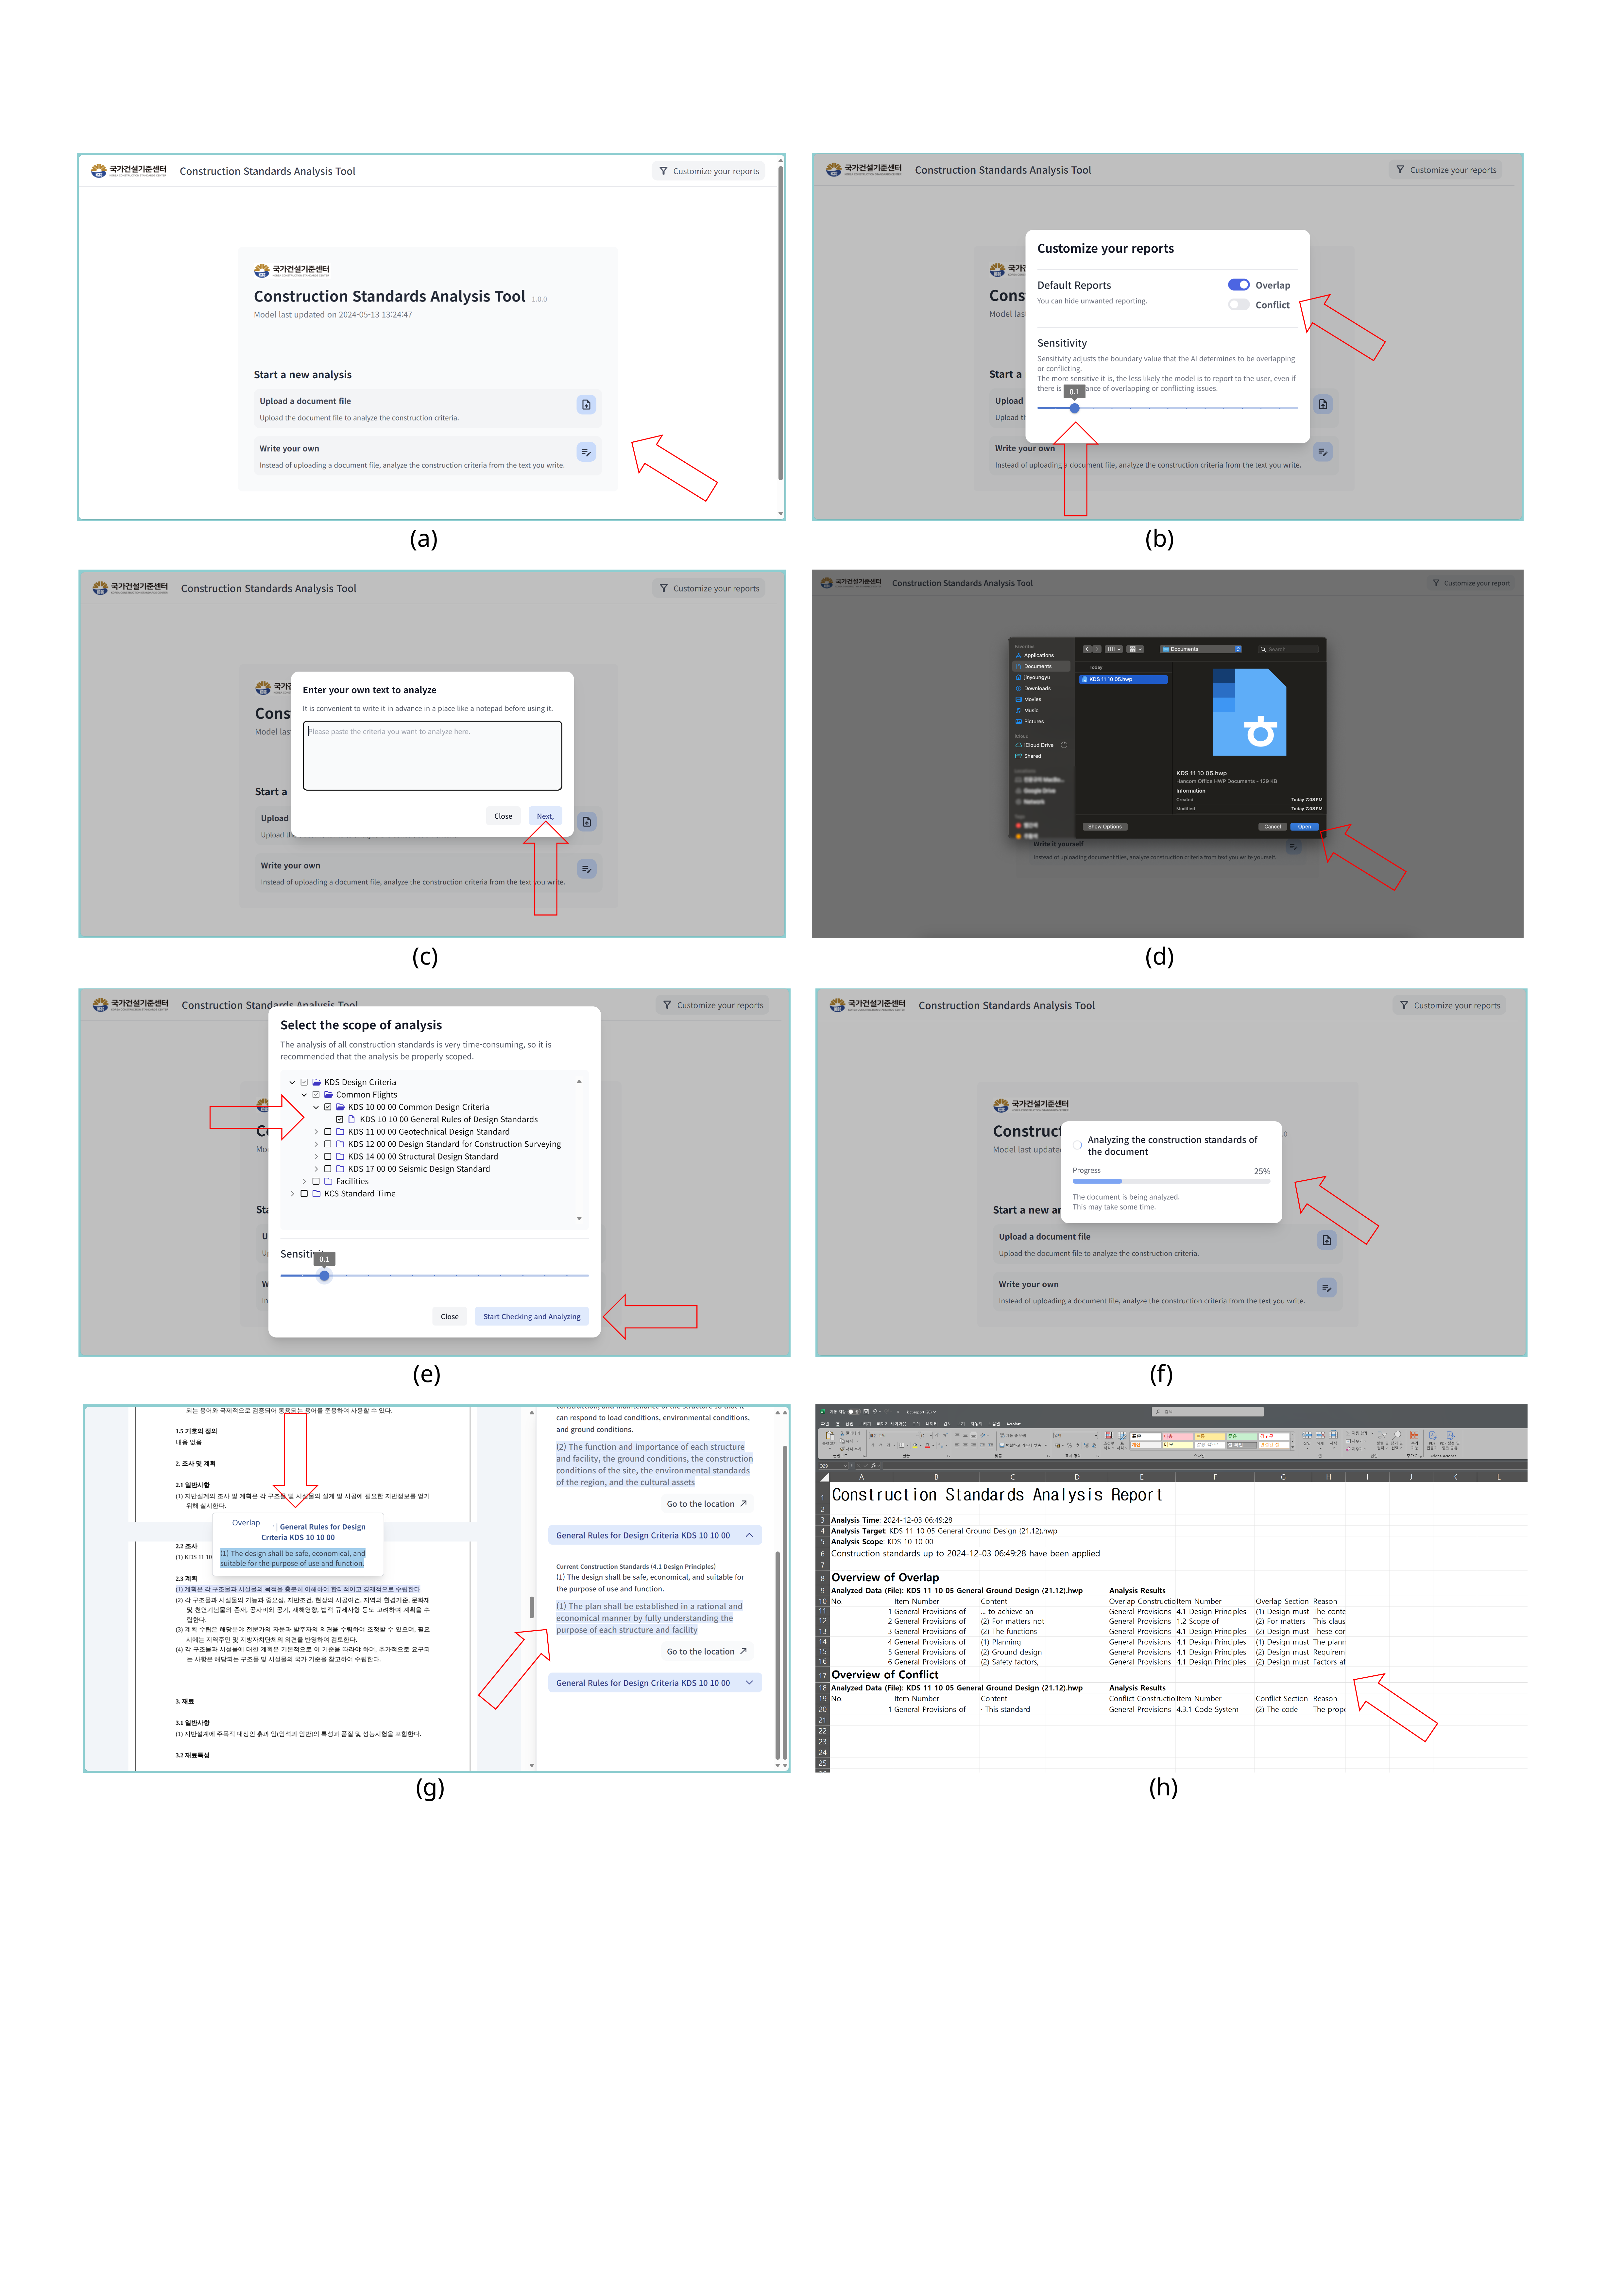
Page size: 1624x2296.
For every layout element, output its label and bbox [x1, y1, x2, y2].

text_box [78, 988, 791, 1390]
text_box [815, 988, 1528, 1390]
text_box [82, 1404, 791, 1803]
text_box [812, 153, 1524, 555]
text_box [78, 570, 787, 972]
text_box [815, 1404, 1528, 1803]
text_box [812, 570, 1524, 972]
text_box [77, 153, 787, 555]
